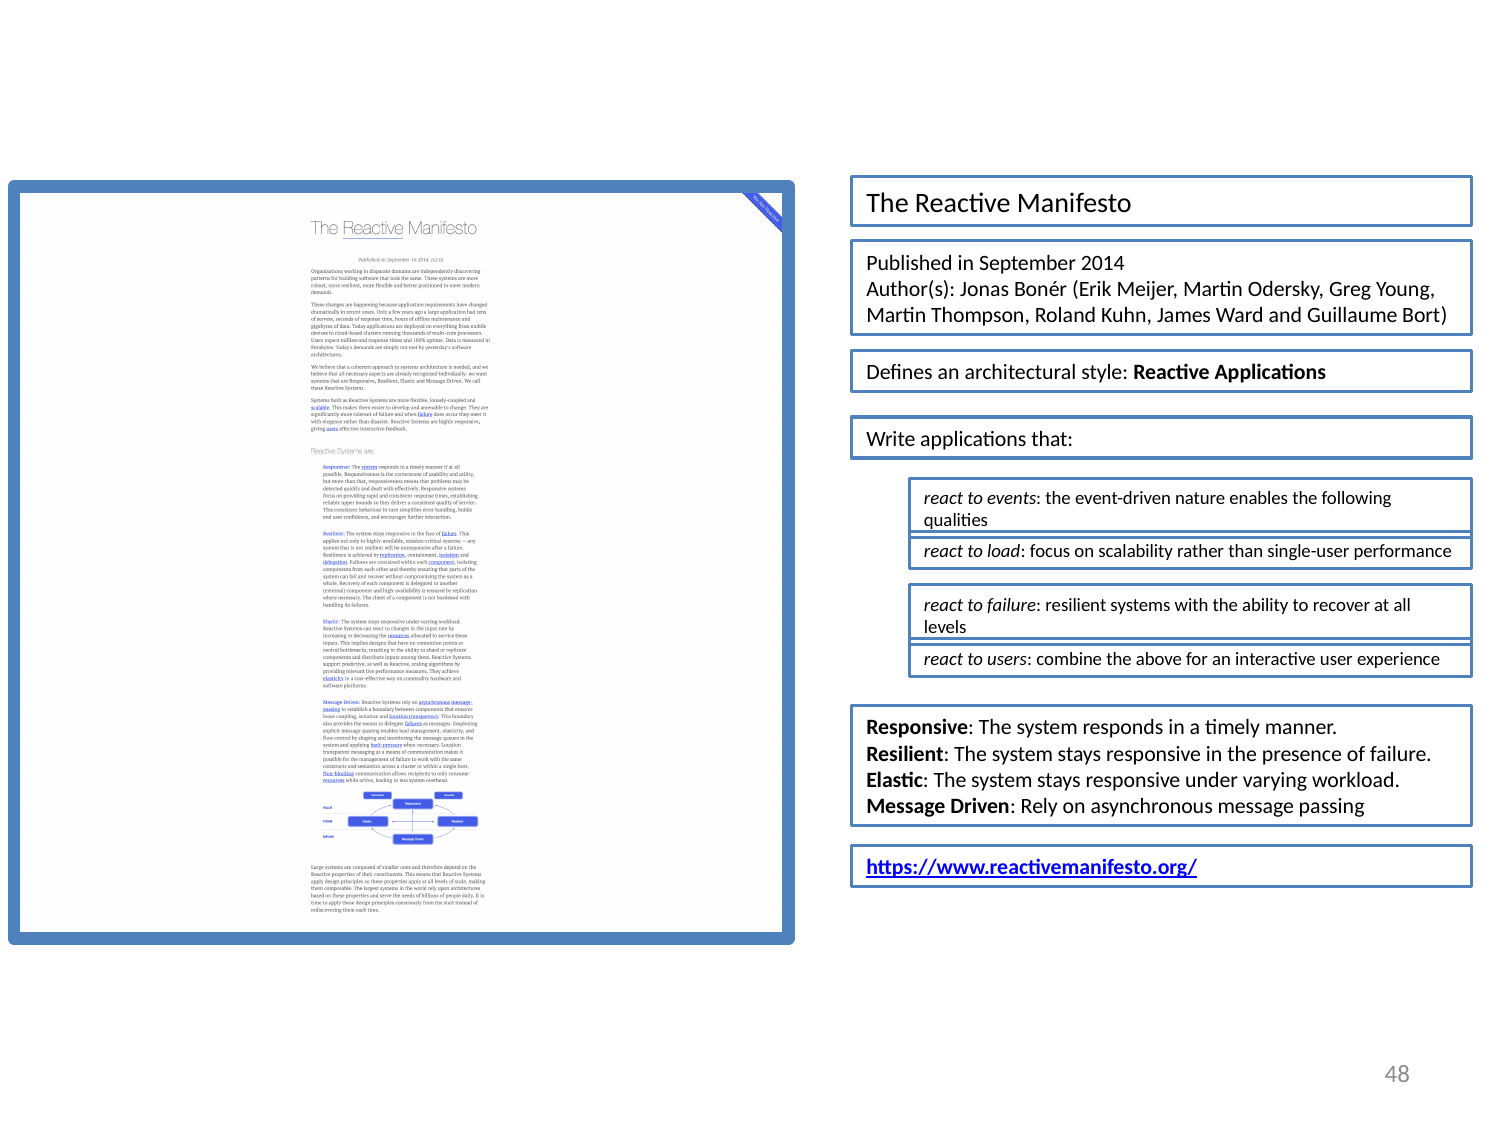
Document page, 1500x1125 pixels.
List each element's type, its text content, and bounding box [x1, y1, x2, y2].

text_box react to failure: resilient systems with the ability to recover at all levels [909, 584, 1472, 638]
text_box react to load: focus on scalability rather than single-user performance [909, 531, 1472, 569]
text_box The Reactive Manifesto [851, 176, 1472, 226]
text_box Defines an architectural style: Reactive Applications [851, 350, 1472, 392]
slide_number 48 [1074, 1042, 1425, 1103]
text_box react to users: combine the above for an interactive user experience [909, 638, 1472, 677]
text_box Published in September 2014 Author(s): Jonas Bonér (Erik Meijer, Martin Odersky, Greg Young, Martin Thompson, Roland Kuhn, James Ward and Guillaume Bort) [851, 240, 1472, 335]
text_box https://www.reactivemanifesto.org/ [851, 845, 1472, 887]
text_box react to events: the event-driven nature enables the following qualities [909, 478, 1472, 531]
text_box Write applications that: [851, 417, 1472, 458]
picture [19, 192, 783, 933]
text_box Responsive: The system responds in a timely manner. Resilient: The system stays responsive in the presence of failure. Elastic: The system stays responsive under varying workload. Message Driven: Rely on asynchronous message passing [851, 705, 1472, 826]
